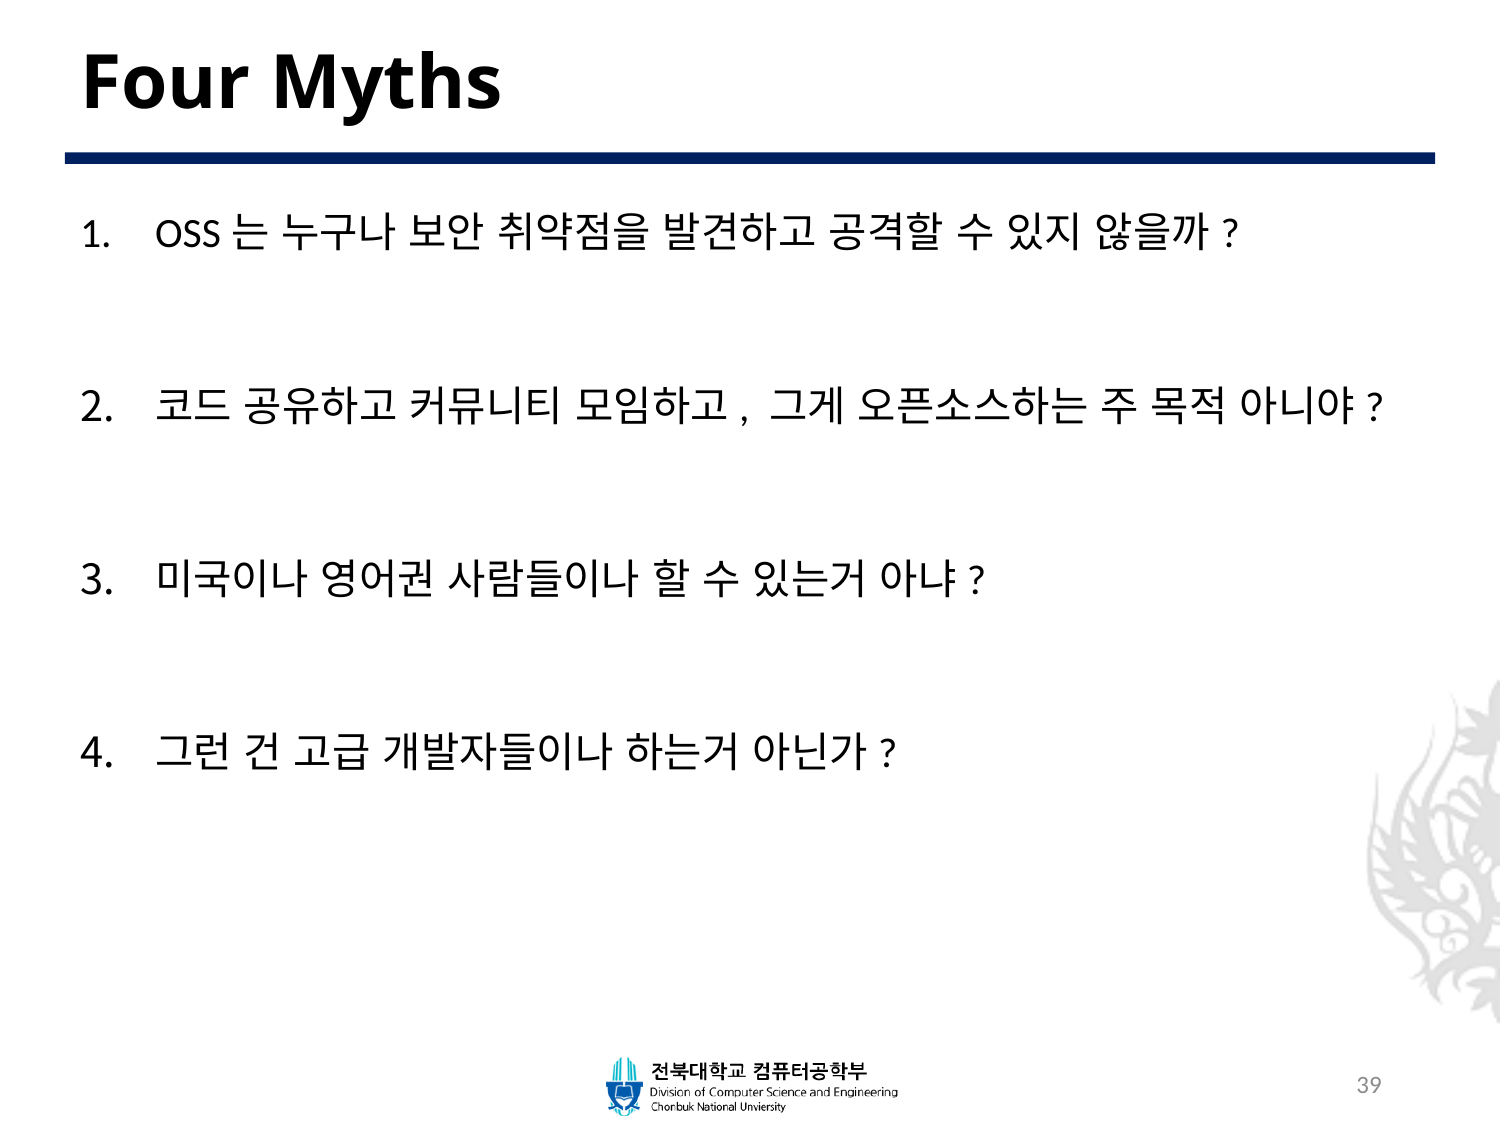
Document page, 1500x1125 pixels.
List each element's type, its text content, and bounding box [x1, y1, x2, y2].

slide_number 39 [1059, 1057, 1397, 1111]
title Four Myths [64, 26, 1436, 143]
picture [600, 1057, 900, 1116]
list OSS는 누구나 보안 취약점을 발견하고 공격할 수 있지 않을까? 코드 공유하고 커뮤니티 모임하고, 그게 오픈소스하는 주 목적 아니야? 미국이나 영어권 사람들이나 할 수 있는거 아냐? 그런 건 고급 개발자들이나 하는거 아닌가? [64, 173, 1436, 1039]
